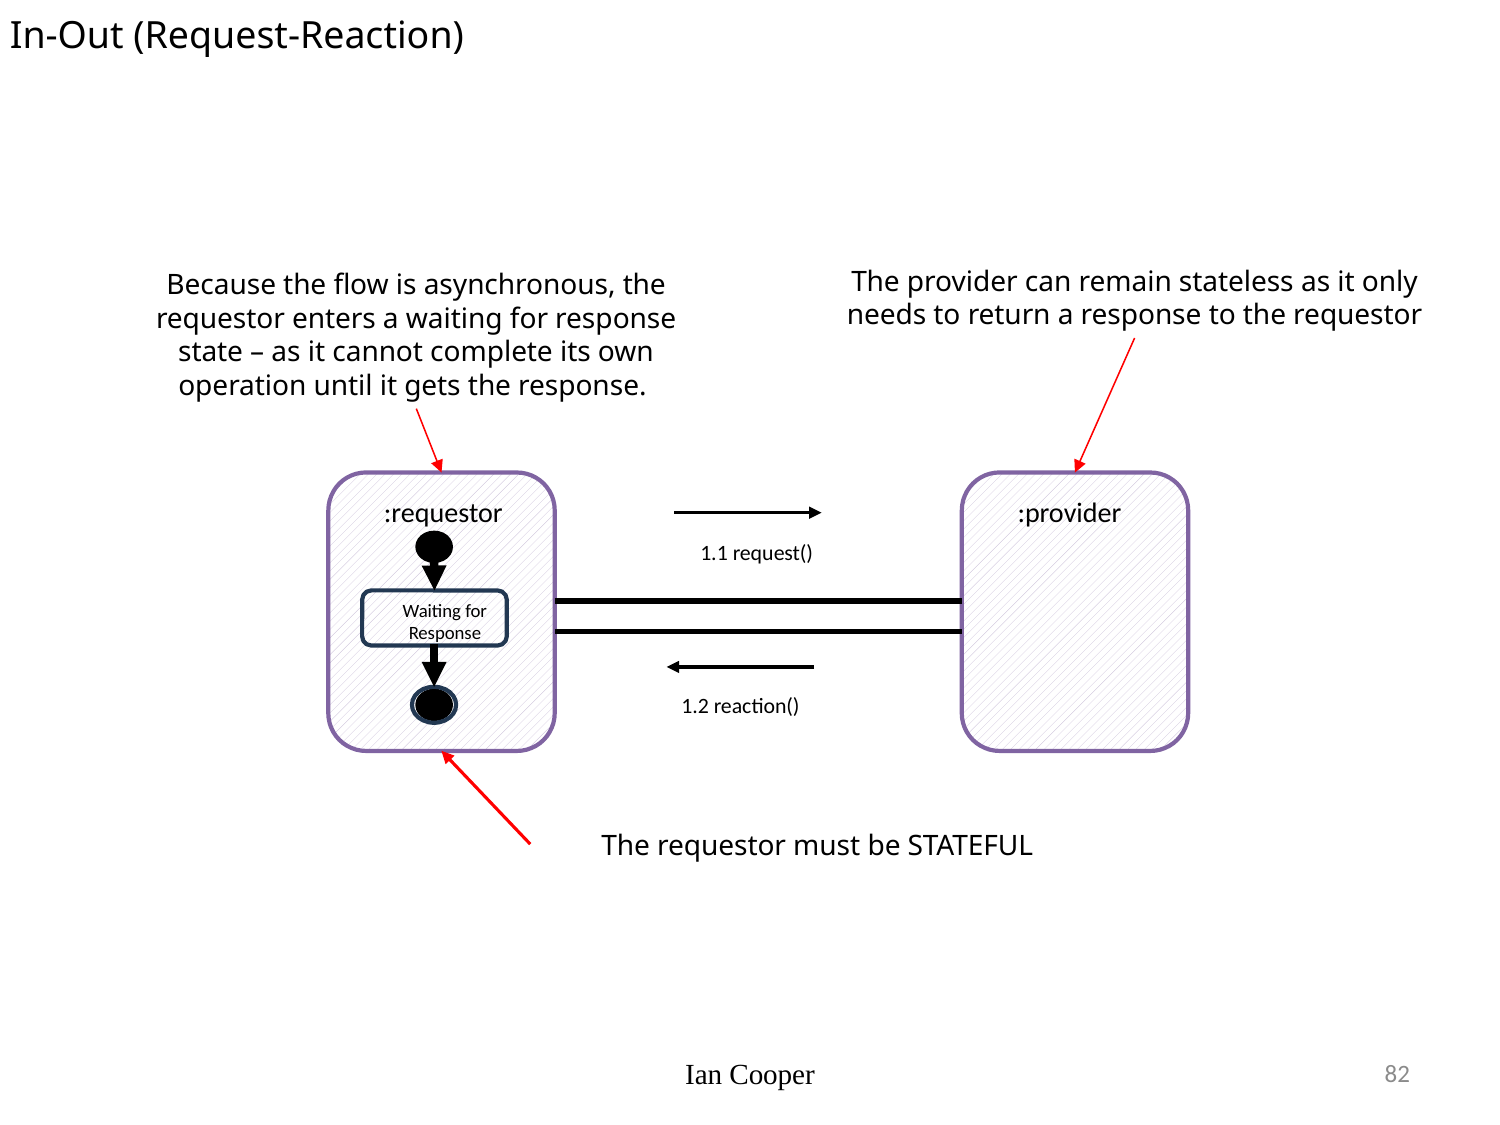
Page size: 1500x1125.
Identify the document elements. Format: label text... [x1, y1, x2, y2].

text_box [959, 470, 1191, 754]
footer Ian Cooper [512, 1042, 988, 1103]
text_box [416, 410, 442, 473]
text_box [441, 750, 531, 845]
text_box :requestor [369, 487, 529, 536]
text_box :provider [1002, 487, 1148, 536]
text_box Because the flow is asynchronous, the requestor enters a waiting for response state – as it cannot complete its own operation until it gets the response. [129, 259, 704, 409]
text_box In-Out (Request-Reaction) [0, 0, 1499, 68]
text_box [326, 470, 557, 754]
text_box 1.2 reaction() [666, 683, 862, 725]
text_box The requestor must be STATEFUL [530, 819, 1105, 869]
text_box [409, 685, 459, 725]
text_box Waiting for Response [375, 591, 514, 651]
text_box The provider can remain stateless as it only needs to return a response to the requestor [822, 255, 1447, 338]
text_box [415, 530, 453, 563]
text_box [1074, 338, 1135, 473]
text_box [360, 588, 428, 648]
slide_number 82 [1074, 1042, 1425, 1103]
text_box 1.1 request() [685, 531, 833, 573]
